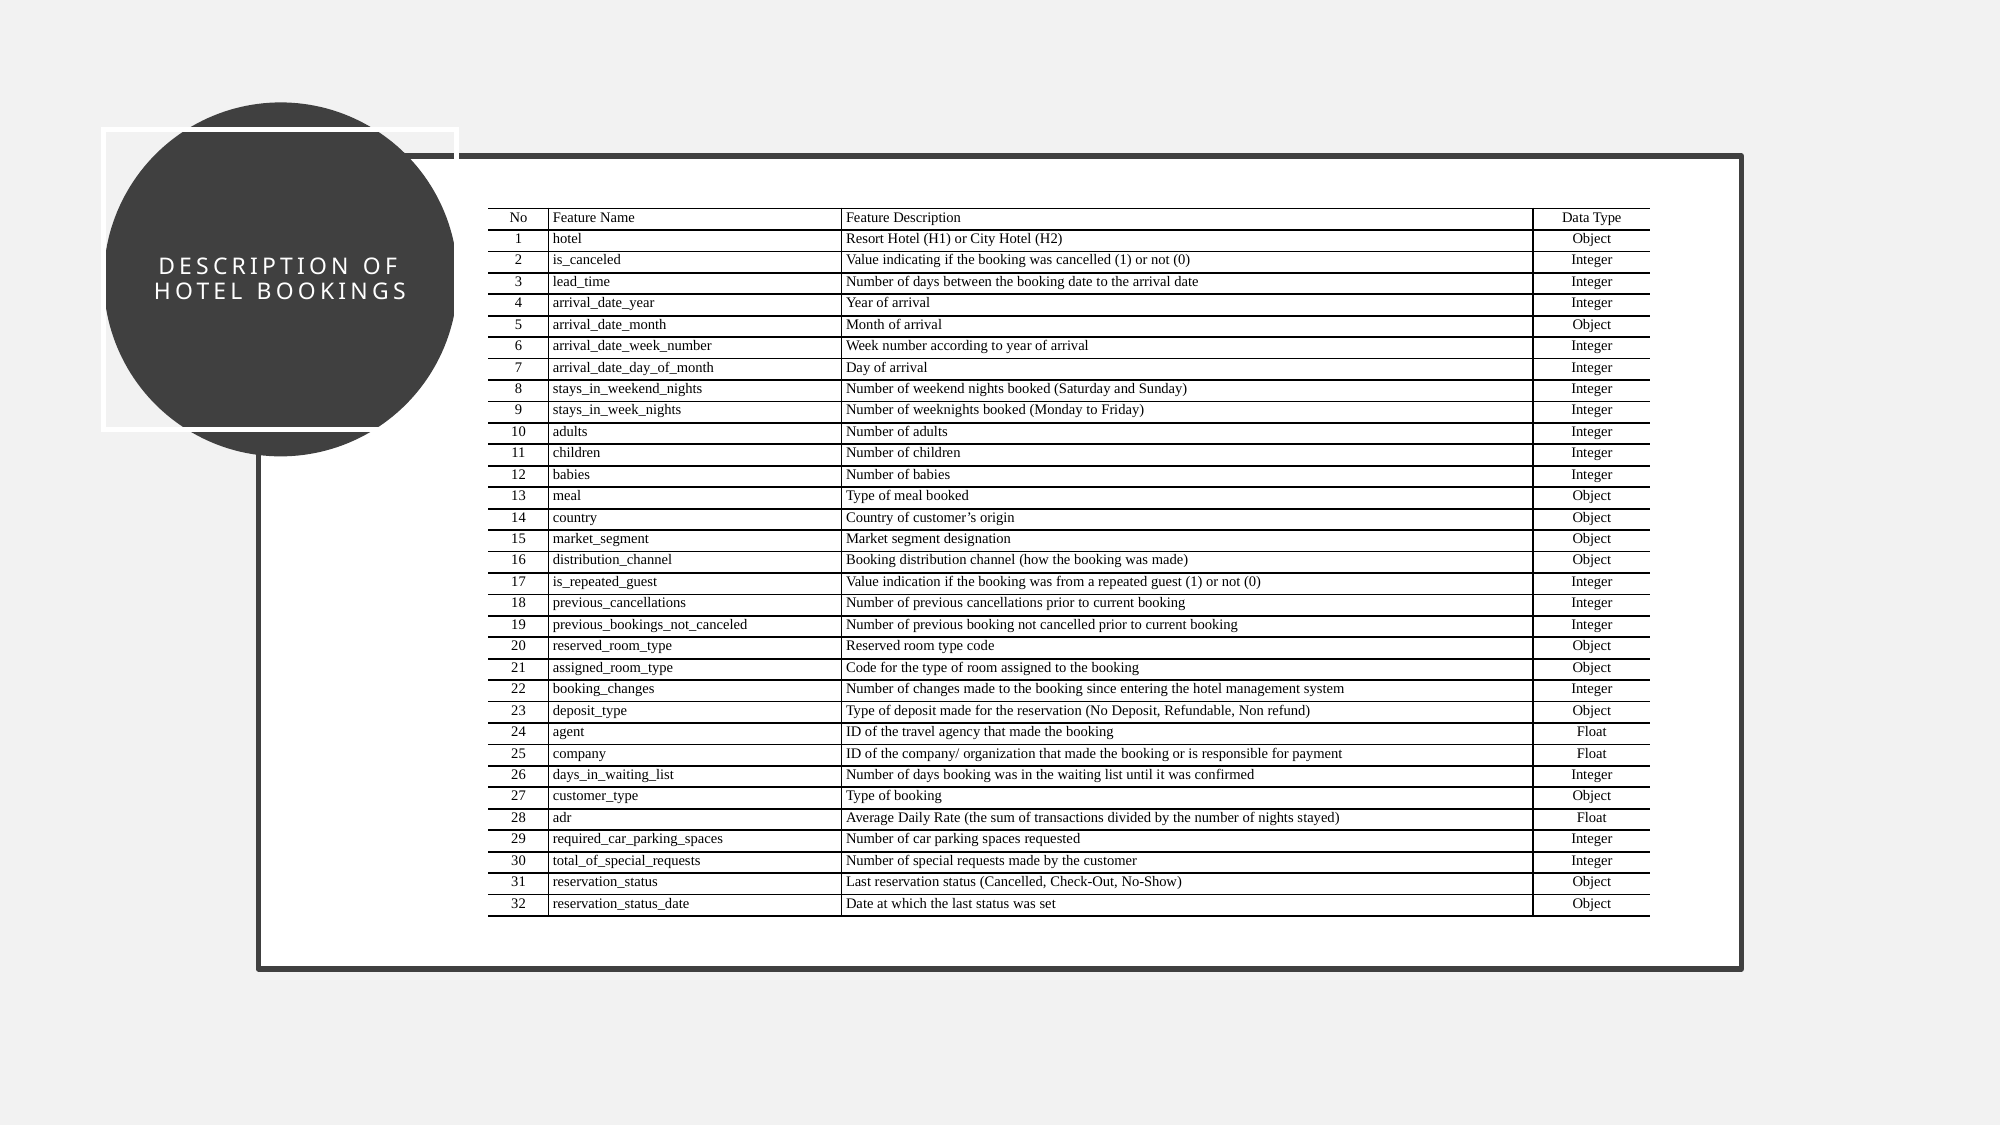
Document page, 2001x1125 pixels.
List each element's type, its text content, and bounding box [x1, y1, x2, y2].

table_cell Object [1534, 638, 1650, 658]
table_cell 12 [488, 467, 548, 486]
table_cell reservation_status_date [549, 895, 841, 915]
table_cell reserved_room_type [549, 638, 841, 658]
table_cell Value indicating if the booking was cancelled (1) or not (0) [842, 252, 1532, 272]
table_cell Integer [1534, 853, 1650, 872]
table_cell Integer [1534, 338, 1650, 358]
table_cell 16 [488, 552, 548, 572]
table_cell Integer [1534, 467, 1650, 486]
table_cell Object [1534, 660, 1650, 679]
table_cell arrival_date_month [549, 317, 841, 336]
table_cell Integer [1534, 574, 1650, 594]
table_cell previous_cancellations [549, 595, 841, 615]
table_cell Float [1534, 745, 1650, 765]
table_cell total_of_special_requests [549, 853, 841, 872]
table_cell Object [1534, 552, 1650, 572]
table_cell Week number according to year of arrival [842, 338, 1532, 358]
table_cell Object [1534, 895, 1650, 915]
table_cell Object [1534, 788, 1650, 808]
table_cell Value indication if the booking was from a repeated guest (1) or not (0) [842, 574, 1532, 594]
table_cell previous_bookings_not_canceled [549, 617, 841, 636]
table_cell Month of arrival [842, 317, 1532, 336]
table_cell Number of adults [842, 424, 1532, 443]
table_cell Object [1534, 702, 1650, 722]
table_cell 30 [488, 853, 548, 872]
table_cell Number of weeknights booked (Monday to Friday) [842, 402, 1532, 422]
table_cell ID of the company/ organization that made the booking or is responsible for payment [842, 745, 1532, 765]
table_cell Type of deposit made for the reservation (No Deposit, Refundable, Non refund) [842, 702, 1532, 722]
table_header Feature Name [549, 209, 841, 229]
table_cell 13 [488, 488, 548, 508]
table_cell adr [549, 810, 841, 829]
table_cell market_segment [549, 531, 841, 551]
table_cell Type of meal booked [842, 488, 1532, 508]
table_cell Object [1534, 874, 1650, 894]
table_cell Integer [1534, 767, 1650, 786]
table_cell 1 [488, 231, 548, 251]
text_box [188, 101, 373, 127]
table_cell Integer [1534, 681, 1650, 701]
table_cell Type of booking [842, 788, 1532, 808]
table_cell 23 [488, 702, 548, 722]
table_cell stays_in_week_nights [549, 402, 841, 422]
table_cell Number of changes made to the booking since entering the hotel management system [842, 681, 1532, 701]
table_cell Float [1534, 810, 1650, 829]
table_cell deposit_type [549, 702, 841, 722]
text_box [189, 432, 373, 458]
table_cell Market segment designation [842, 531, 1532, 551]
table_cell 24 [488, 724, 548, 744]
table_cell Day of arrival [842, 359, 1532, 379]
table_cell Reserved room type code [842, 638, 1532, 658]
table_cell 29 [488, 831, 548, 851]
table_cell is_canceled [549, 252, 841, 272]
table_cell Integer [1534, 252, 1650, 272]
table_header No [488, 209, 548, 229]
table_cell Integer [1534, 295, 1650, 315]
table_cell babies [549, 467, 841, 486]
table_cell agent [549, 724, 841, 744]
table_cell Code for the type of room assigned to the booking [842, 660, 1532, 679]
table_cell Booking distribution channel (how the booking was made) [842, 552, 1532, 572]
table_cell adults [549, 424, 841, 443]
table_cell Object [1534, 231, 1650, 251]
table_cell lead_time [549, 274, 841, 293]
table_cell Float [1534, 724, 1650, 744]
table_cell Integer [1534, 831, 1650, 851]
table_cell 6 [488, 338, 548, 358]
table_cell Integer [1534, 402, 1650, 422]
table_cell 32 [488, 895, 548, 915]
table_cell Date at which the last status was set [842, 895, 1532, 915]
table_cell Integer [1534, 359, 1650, 379]
table_cell 25 [488, 745, 548, 765]
table_cell 20 [488, 638, 548, 658]
table_cell 17 [488, 574, 548, 594]
table_cell 15 [488, 531, 548, 551]
table_cell 2 [488, 252, 548, 272]
table_cell ID of the travel agency that made the booking [842, 724, 1532, 744]
table_cell 11 [488, 445, 548, 465]
table_cell 27 [488, 788, 548, 808]
table_cell 18 [488, 595, 548, 615]
table_cell Object [1534, 510, 1650, 529]
table_cell arrival_date_week_number [549, 338, 841, 358]
title Description of hotel bookings [101, 127, 459, 432]
table_cell Object [1534, 488, 1650, 508]
table_cell 4 [488, 295, 548, 315]
table_cell 5 [488, 317, 548, 336]
table_cell 3 [488, 274, 548, 293]
table_cell Number of special requests made by the customer [842, 853, 1532, 872]
table_cell 10 [488, 424, 548, 443]
table_cell customer_type [549, 788, 841, 808]
table_cell meal [549, 488, 841, 508]
table_cell 21 [488, 660, 548, 679]
table_cell is_repeated_guest [549, 574, 841, 594]
table_cell Object [1534, 531, 1650, 551]
table_cell Number of car parking spaces requested [842, 831, 1532, 851]
table_cell distribution_channel [549, 552, 841, 572]
table_cell Integer [1534, 595, 1650, 615]
table_cell Number of children [842, 445, 1532, 465]
table_header Feature Description [842, 209, 1532, 229]
table_cell Integer [1534, 445, 1650, 465]
table_cell 19 [488, 617, 548, 636]
table_cell company [549, 745, 841, 765]
table_cell Last reservation status (Cancelled, Check-Out, No-Show) [842, 874, 1532, 894]
table_cell Average Daily Rate (the sum of transactions divided by the number of nights stayed) [842, 810, 1532, 829]
table_cell 9 [488, 402, 548, 422]
table_cell days_in_waiting_list [549, 767, 841, 786]
table_cell Integer [1534, 381, 1650, 401]
table_cell assigned_room_type [549, 660, 841, 679]
text_box [257, 155, 1742, 970]
table_cell 7 [488, 359, 548, 379]
table_cell children [549, 445, 841, 465]
table_header Data Type [1534, 209, 1650, 229]
table_cell stays_in_weekend_nights [549, 381, 841, 401]
table_cell reservation_status [549, 874, 841, 894]
table_cell country [549, 510, 841, 529]
table_cell 8 [488, 381, 548, 401]
table_cell Number of previous booking not cancelled prior to current booking [842, 617, 1532, 636]
table_cell Integer [1534, 274, 1650, 293]
table_cell Number of babies [842, 467, 1532, 486]
table_cell Object [1534, 317, 1650, 336]
table_cell 31 [488, 874, 548, 894]
table_cell 22 [488, 681, 548, 701]
table_cell 28 [488, 810, 548, 829]
table_cell Resort Hotel (H1) or City Hotel (H2) [842, 231, 1532, 251]
table_cell Integer [1534, 424, 1650, 443]
table_cell booking_changes [549, 681, 841, 701]
table_cell 26 [488, 767, 548, 786]
table_cell arrival_date_day_of_month [549, 359, 841, 379]
table_cell Number of days between the booking date to the arrival date [842, 274, 1532, 293]
table_cell hotel [549, 231, 841, 251]
table_cell arrival_date_year [549, 295, 841, 315]
table_cell Number of weekend nights booked (Saturday and Sunday) [842, 381, 1532, 401]
table_cell 14 [488, 510, 548, 529]
table_cell Number of days booking was in the waiting list until it was confirmed [842, 767, 1532, 786]
table_cell Number of previous cancellations prior to current booking [842, 595, 1532, 615]
table_cell Country of customer’s origin [842, 510, 1532, 529]
table_cell required_car_parking_spaces [549, 831, 841, 851]
table_cell Year of arrival [842, 295, 1532, 315]
table_cell Integer [1534, 617, 1650, 636]
